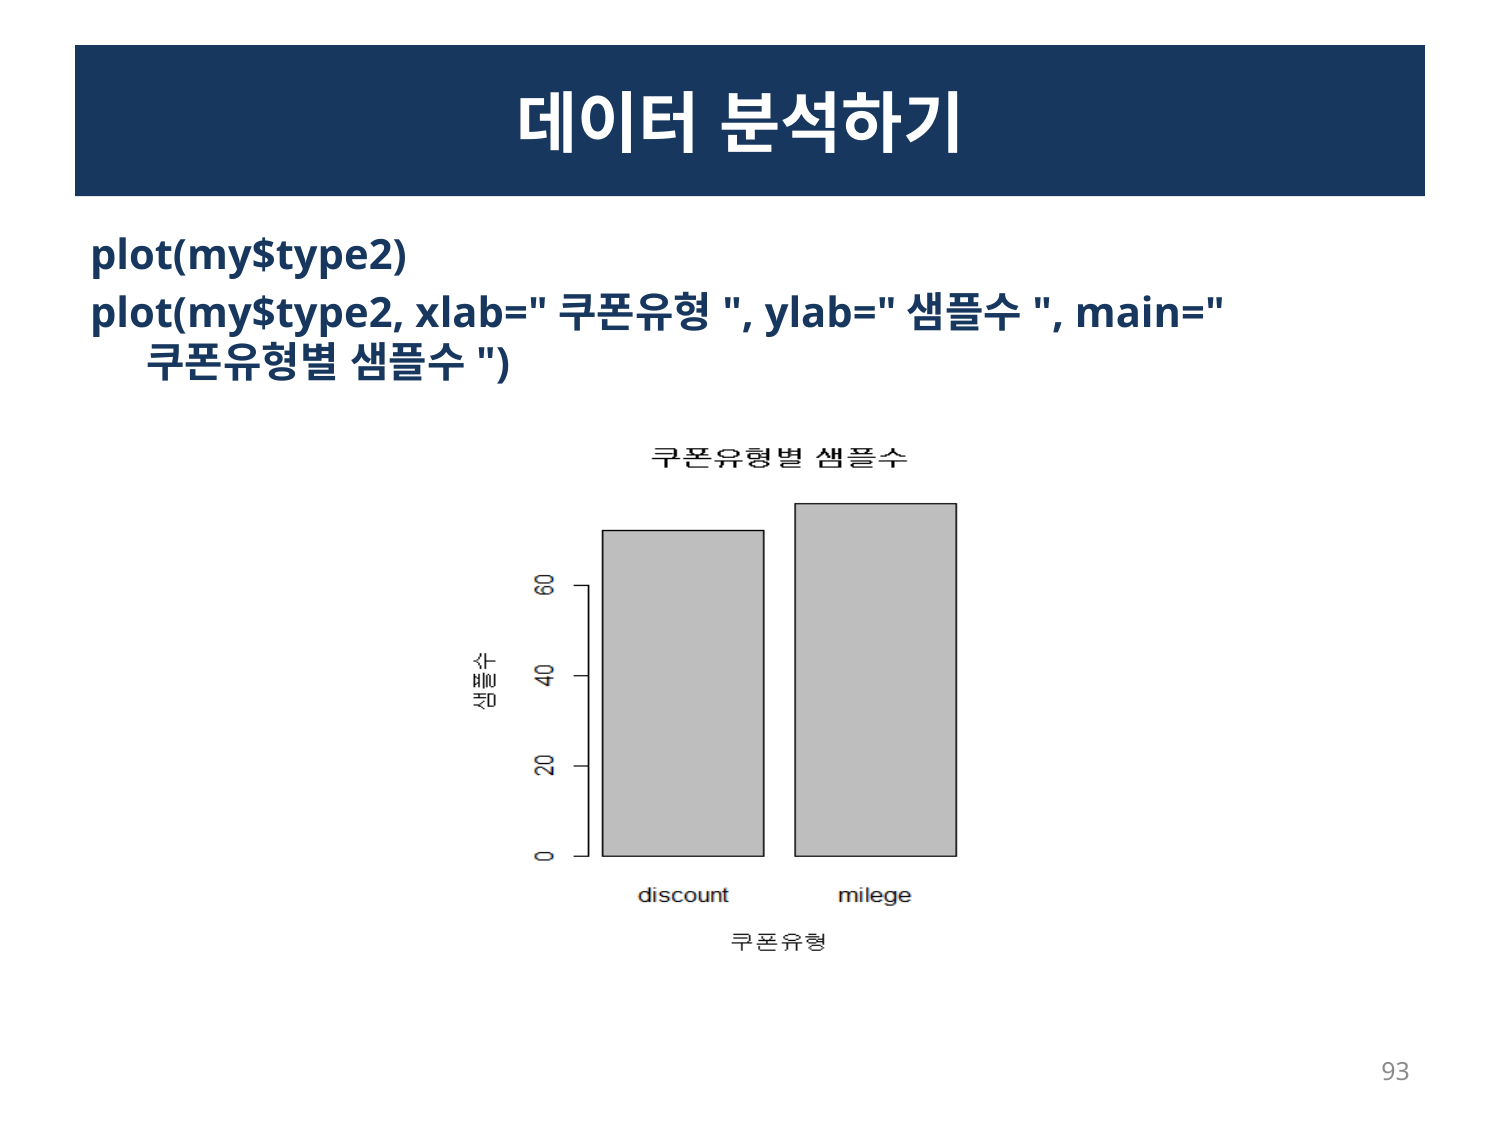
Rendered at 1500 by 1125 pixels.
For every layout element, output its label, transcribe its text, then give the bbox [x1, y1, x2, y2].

title 데이터 분석하기 [75, 45, 1425, 197]
picture [466, 408, 1034, 979]
slide_number 93 [1074, 1042, 1425, 1103]
list plot(my$type2) plot(my$type2, xlab="쿠폰유형", ylab="샘플수", main="쿠폰유형별 샘플수") [75, 219, 1425, 1005]
